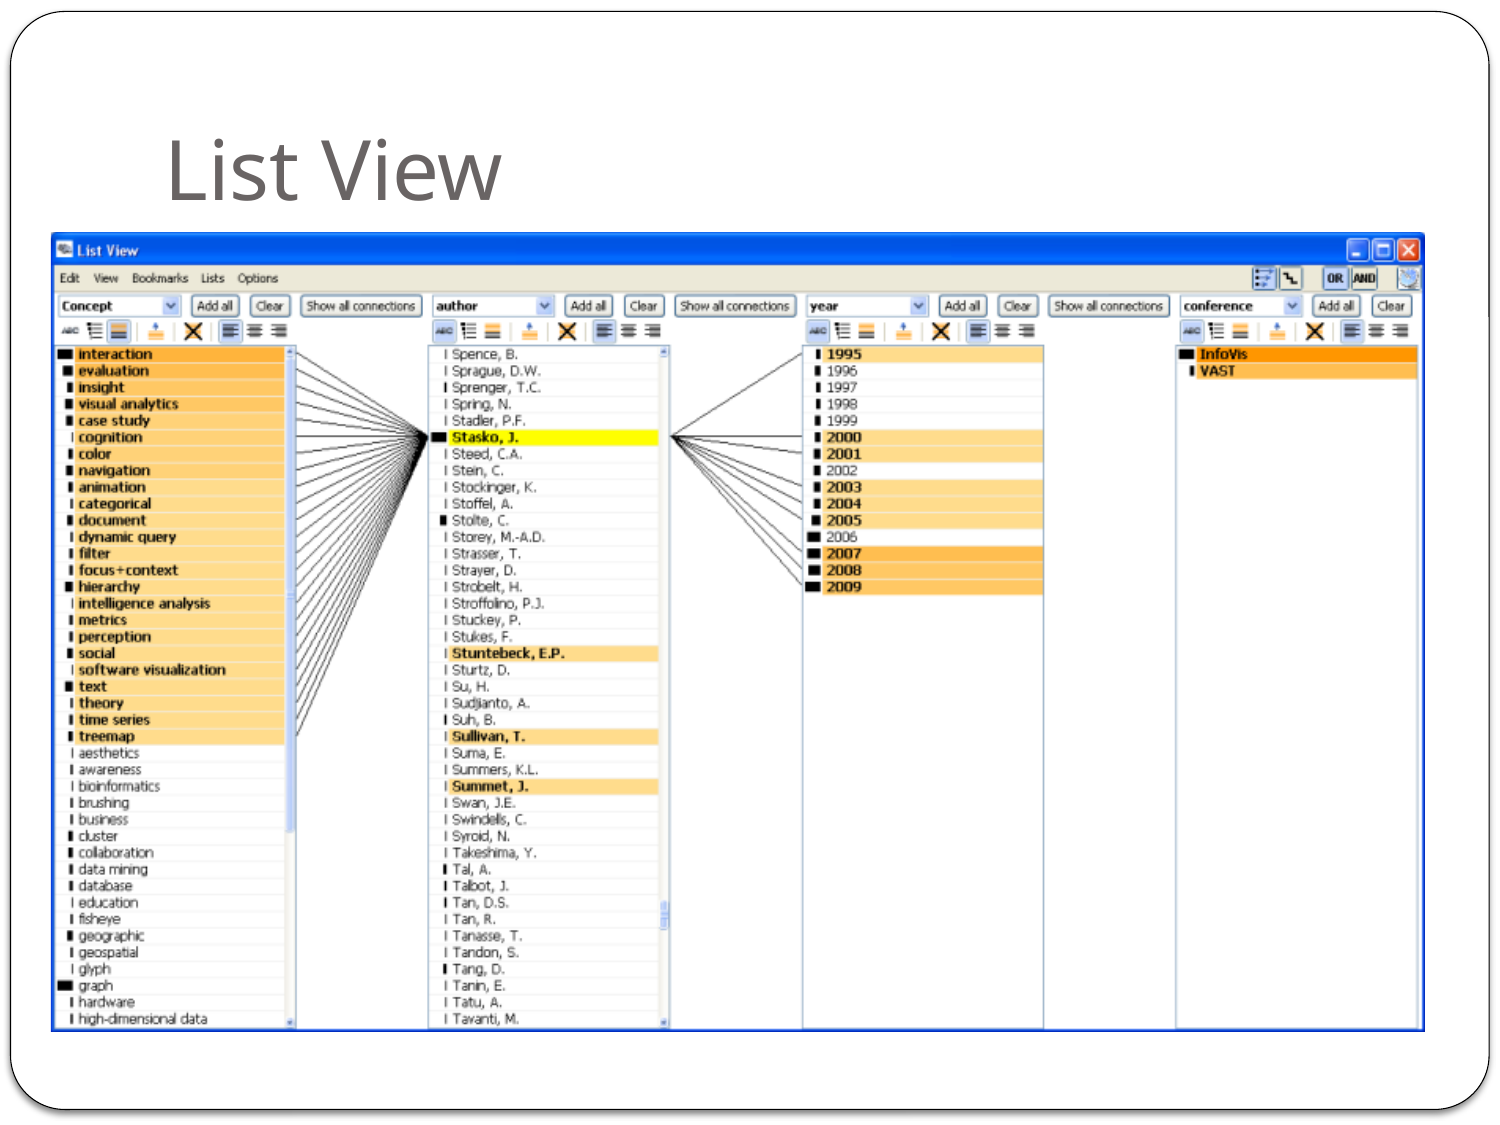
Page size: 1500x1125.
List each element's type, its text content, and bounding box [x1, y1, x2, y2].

title List View [150, 45, 1425, 231]
picture [50, 232, 1426, 1032]
